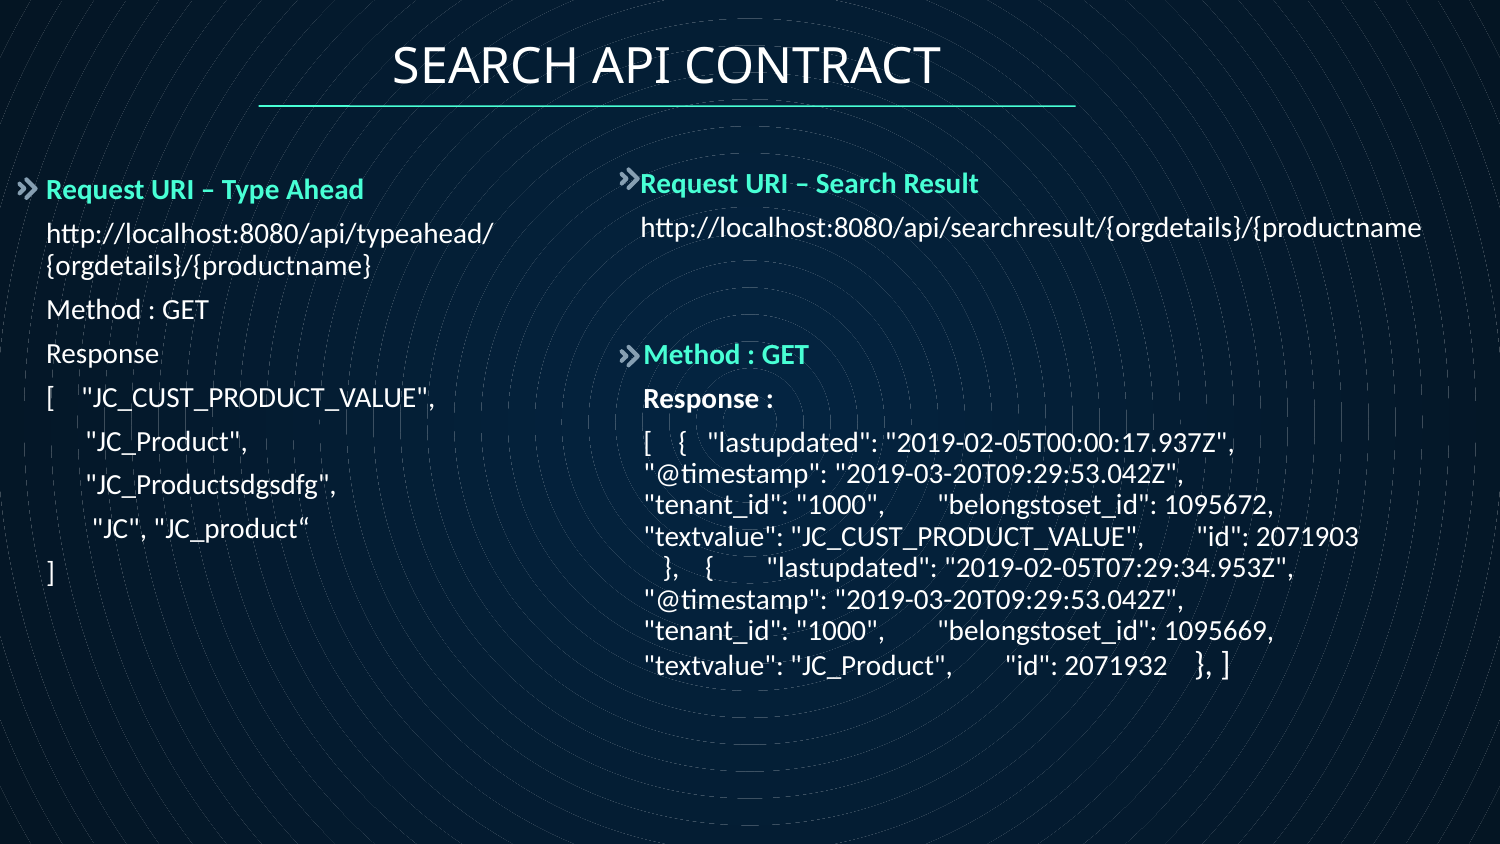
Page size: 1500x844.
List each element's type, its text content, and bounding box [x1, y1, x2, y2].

title SEARCH API CONTRACT [336, 9, 998, 105]
text_box Method : GET Response : [ { "lastupdated": "2019-02-05T00:00:17.937Z", "@timestamp": "2019-03-20T09:29:53.042Z", "tenant_id": "1000", "belongstoset_id": 1095672, "textvalue": "JC_CUST_PRODUCT_VALUE", "id": 2071903 }, { "lastupdated": "2019-02-05T07:29:34.953Z", "@timestamp": "2019-03-20T09:29:53.042Z", "tenant_id": "1000", "belongstoset_id": 1095669, "textvalue": "JC_Product", "id": 2071932 }, ] [628, 331, 1380, 691]
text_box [16, 177, 39, 201]
text_box Request URI – Type Ahead http://localhost:8080/api/typeahead/{orgdetails}/{productname} Method : GET Response [ "JC_CUST_PRODUCT_VALUE", "JC_Product", "JC_Productsdgsdfg", "JC", "JC_product“ ] [31, 167, 580, 742]
text_box Request URI – Search Result http://localhost:8080/api/searchresult/{orgdetails}/{productname [625, 161, 1484, 252]
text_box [618, 167, 641, 191]
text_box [618, 344, 641, 368]
